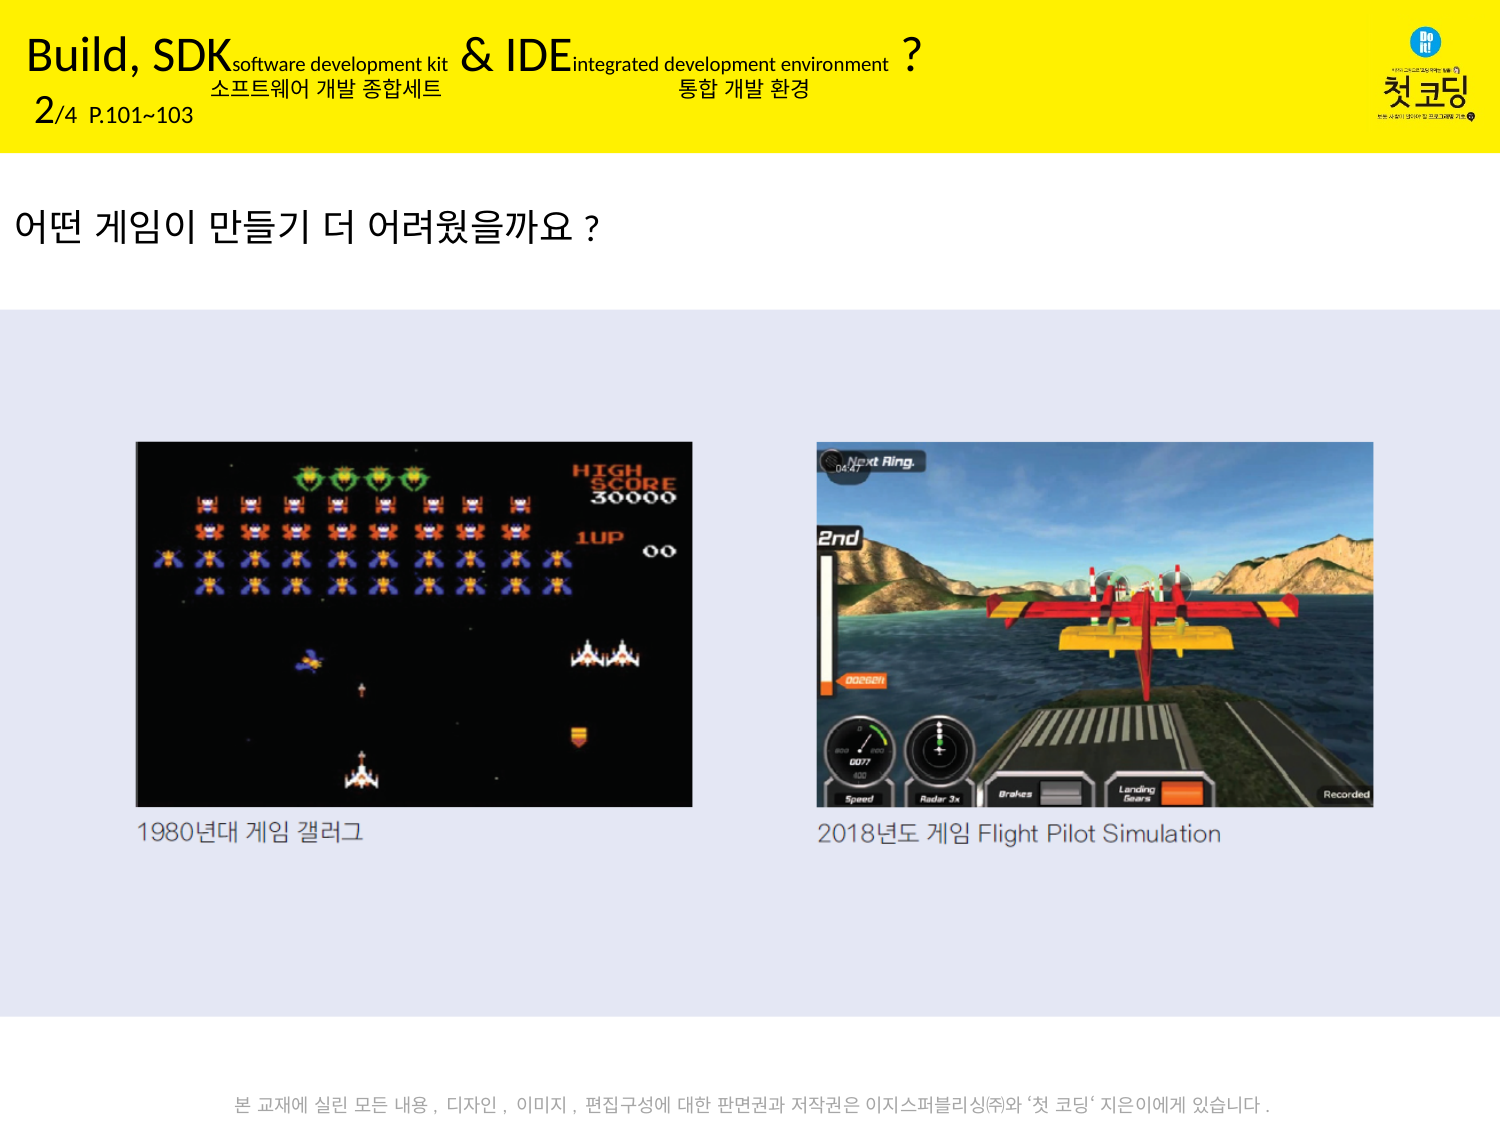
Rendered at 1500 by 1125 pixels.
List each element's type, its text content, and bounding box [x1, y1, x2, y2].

text_box 본 교재에 실린 모든 내용, 디자인, 이미지, 편집구성에 대한 판면권과 저작권은 이지스퍼블리싱㈜와 ‘첫 코딩‘ 지은이에게 있습니다. [220, 1086, 1290, 1124]
picture [787, 423, 1416, 860]
picture [106, 423, 735, 868]
text_box 통합 개발 환경 [663, 68, 826, 110]
text_box 소프트웨어 개발 종합세트 [196, 68, 458, 110]
text_box [0, 309, 1500, 1018]
text_box Build, SDKsoftware development kit & IDEintegrated development environment ? 2/4 P.101~103 [0, 0, 1500, 154]
picture [1366, 14, 1485, 132]
text_box 어떤 게임이 만들기 더 어려웠을까요? [0, 197, 1310, 257]
